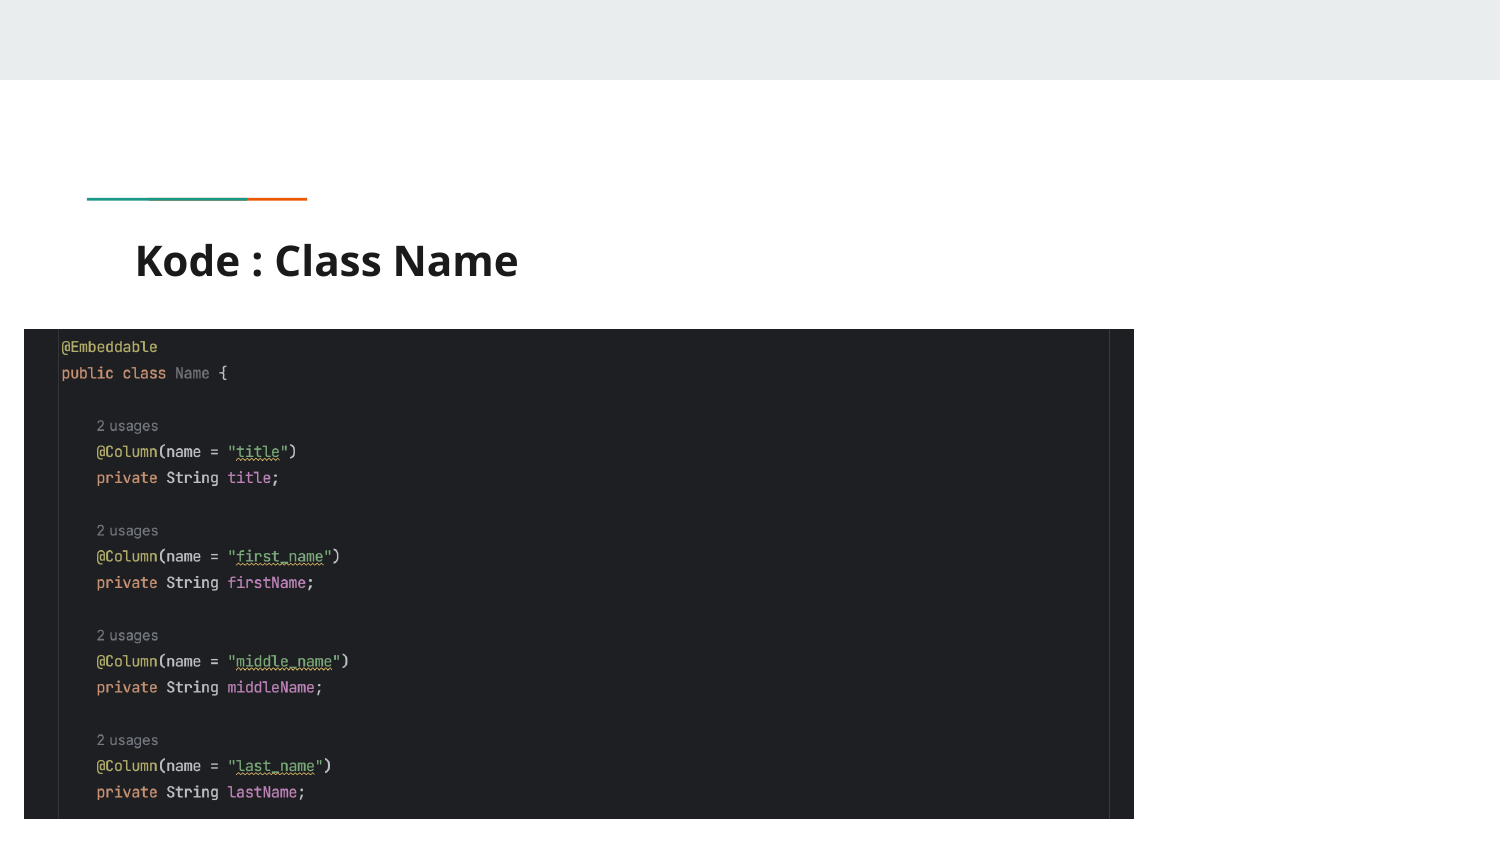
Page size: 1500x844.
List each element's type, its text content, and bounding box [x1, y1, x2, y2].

picture [24, 328, 1135, 819]
title Kode : Class Name [119, 216, 1381, 305]
